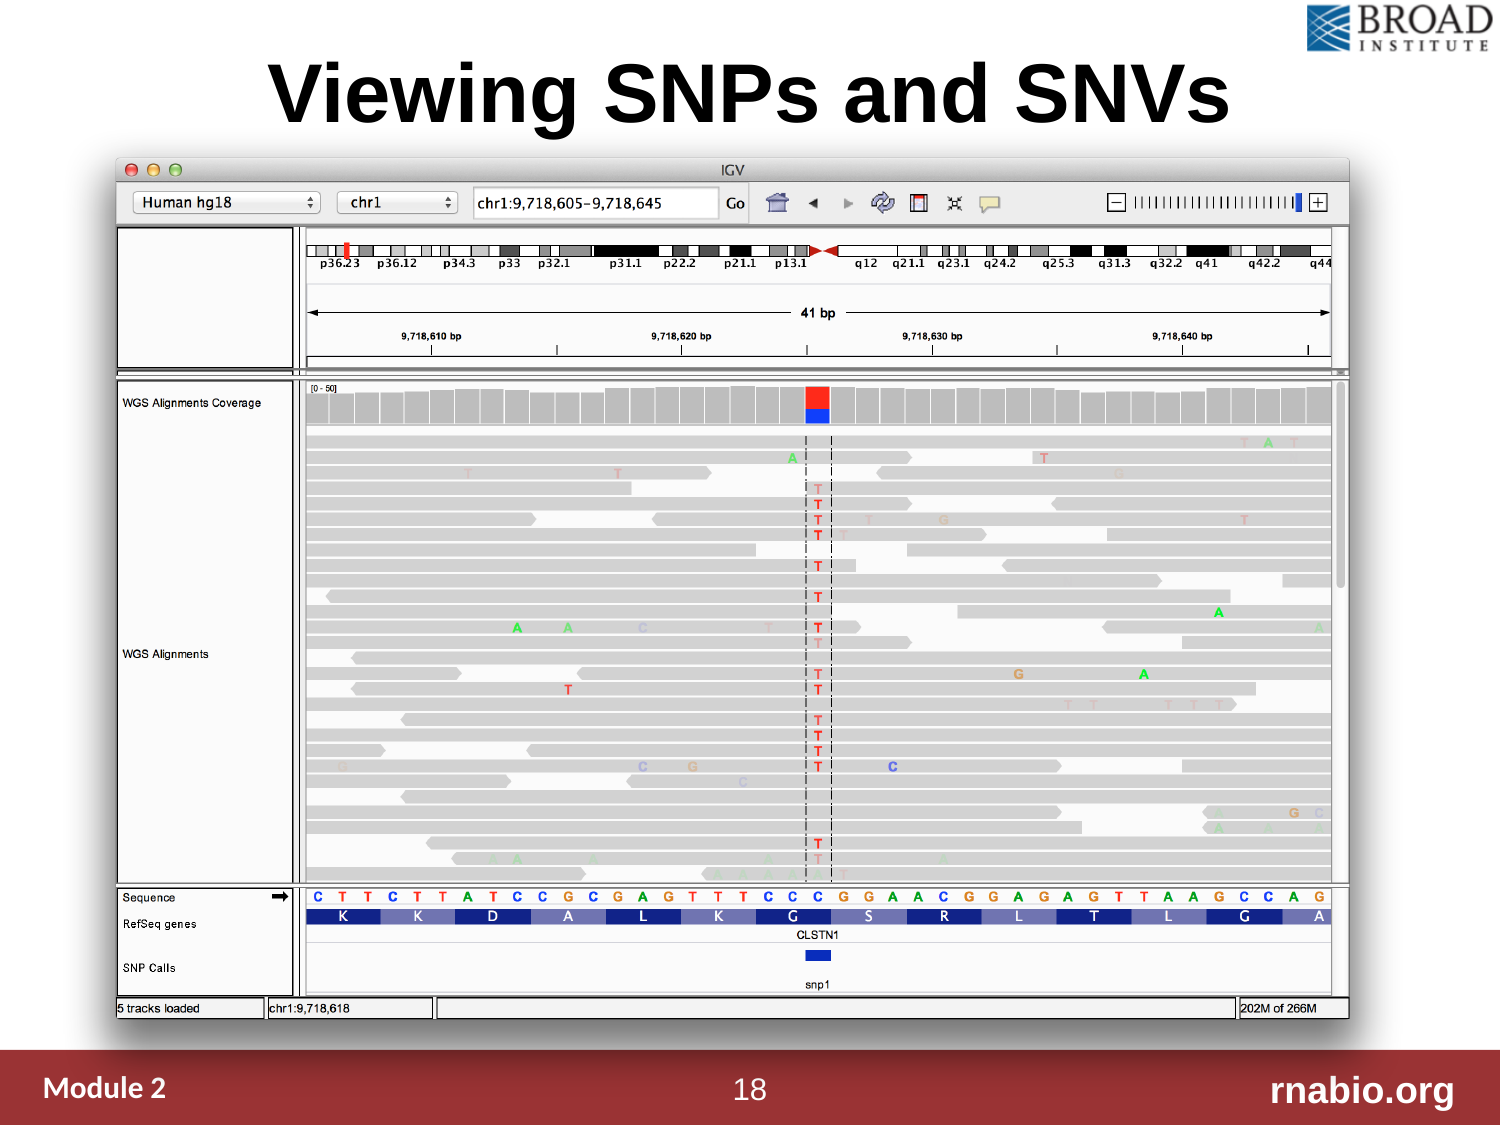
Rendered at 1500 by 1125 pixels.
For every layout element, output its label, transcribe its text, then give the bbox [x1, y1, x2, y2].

title Viewing SNPs and SNVs [24, 0, 1475, 183]
picture [52, 119, 1412, 1107]
picture [1304, 0, 1497, 58]
